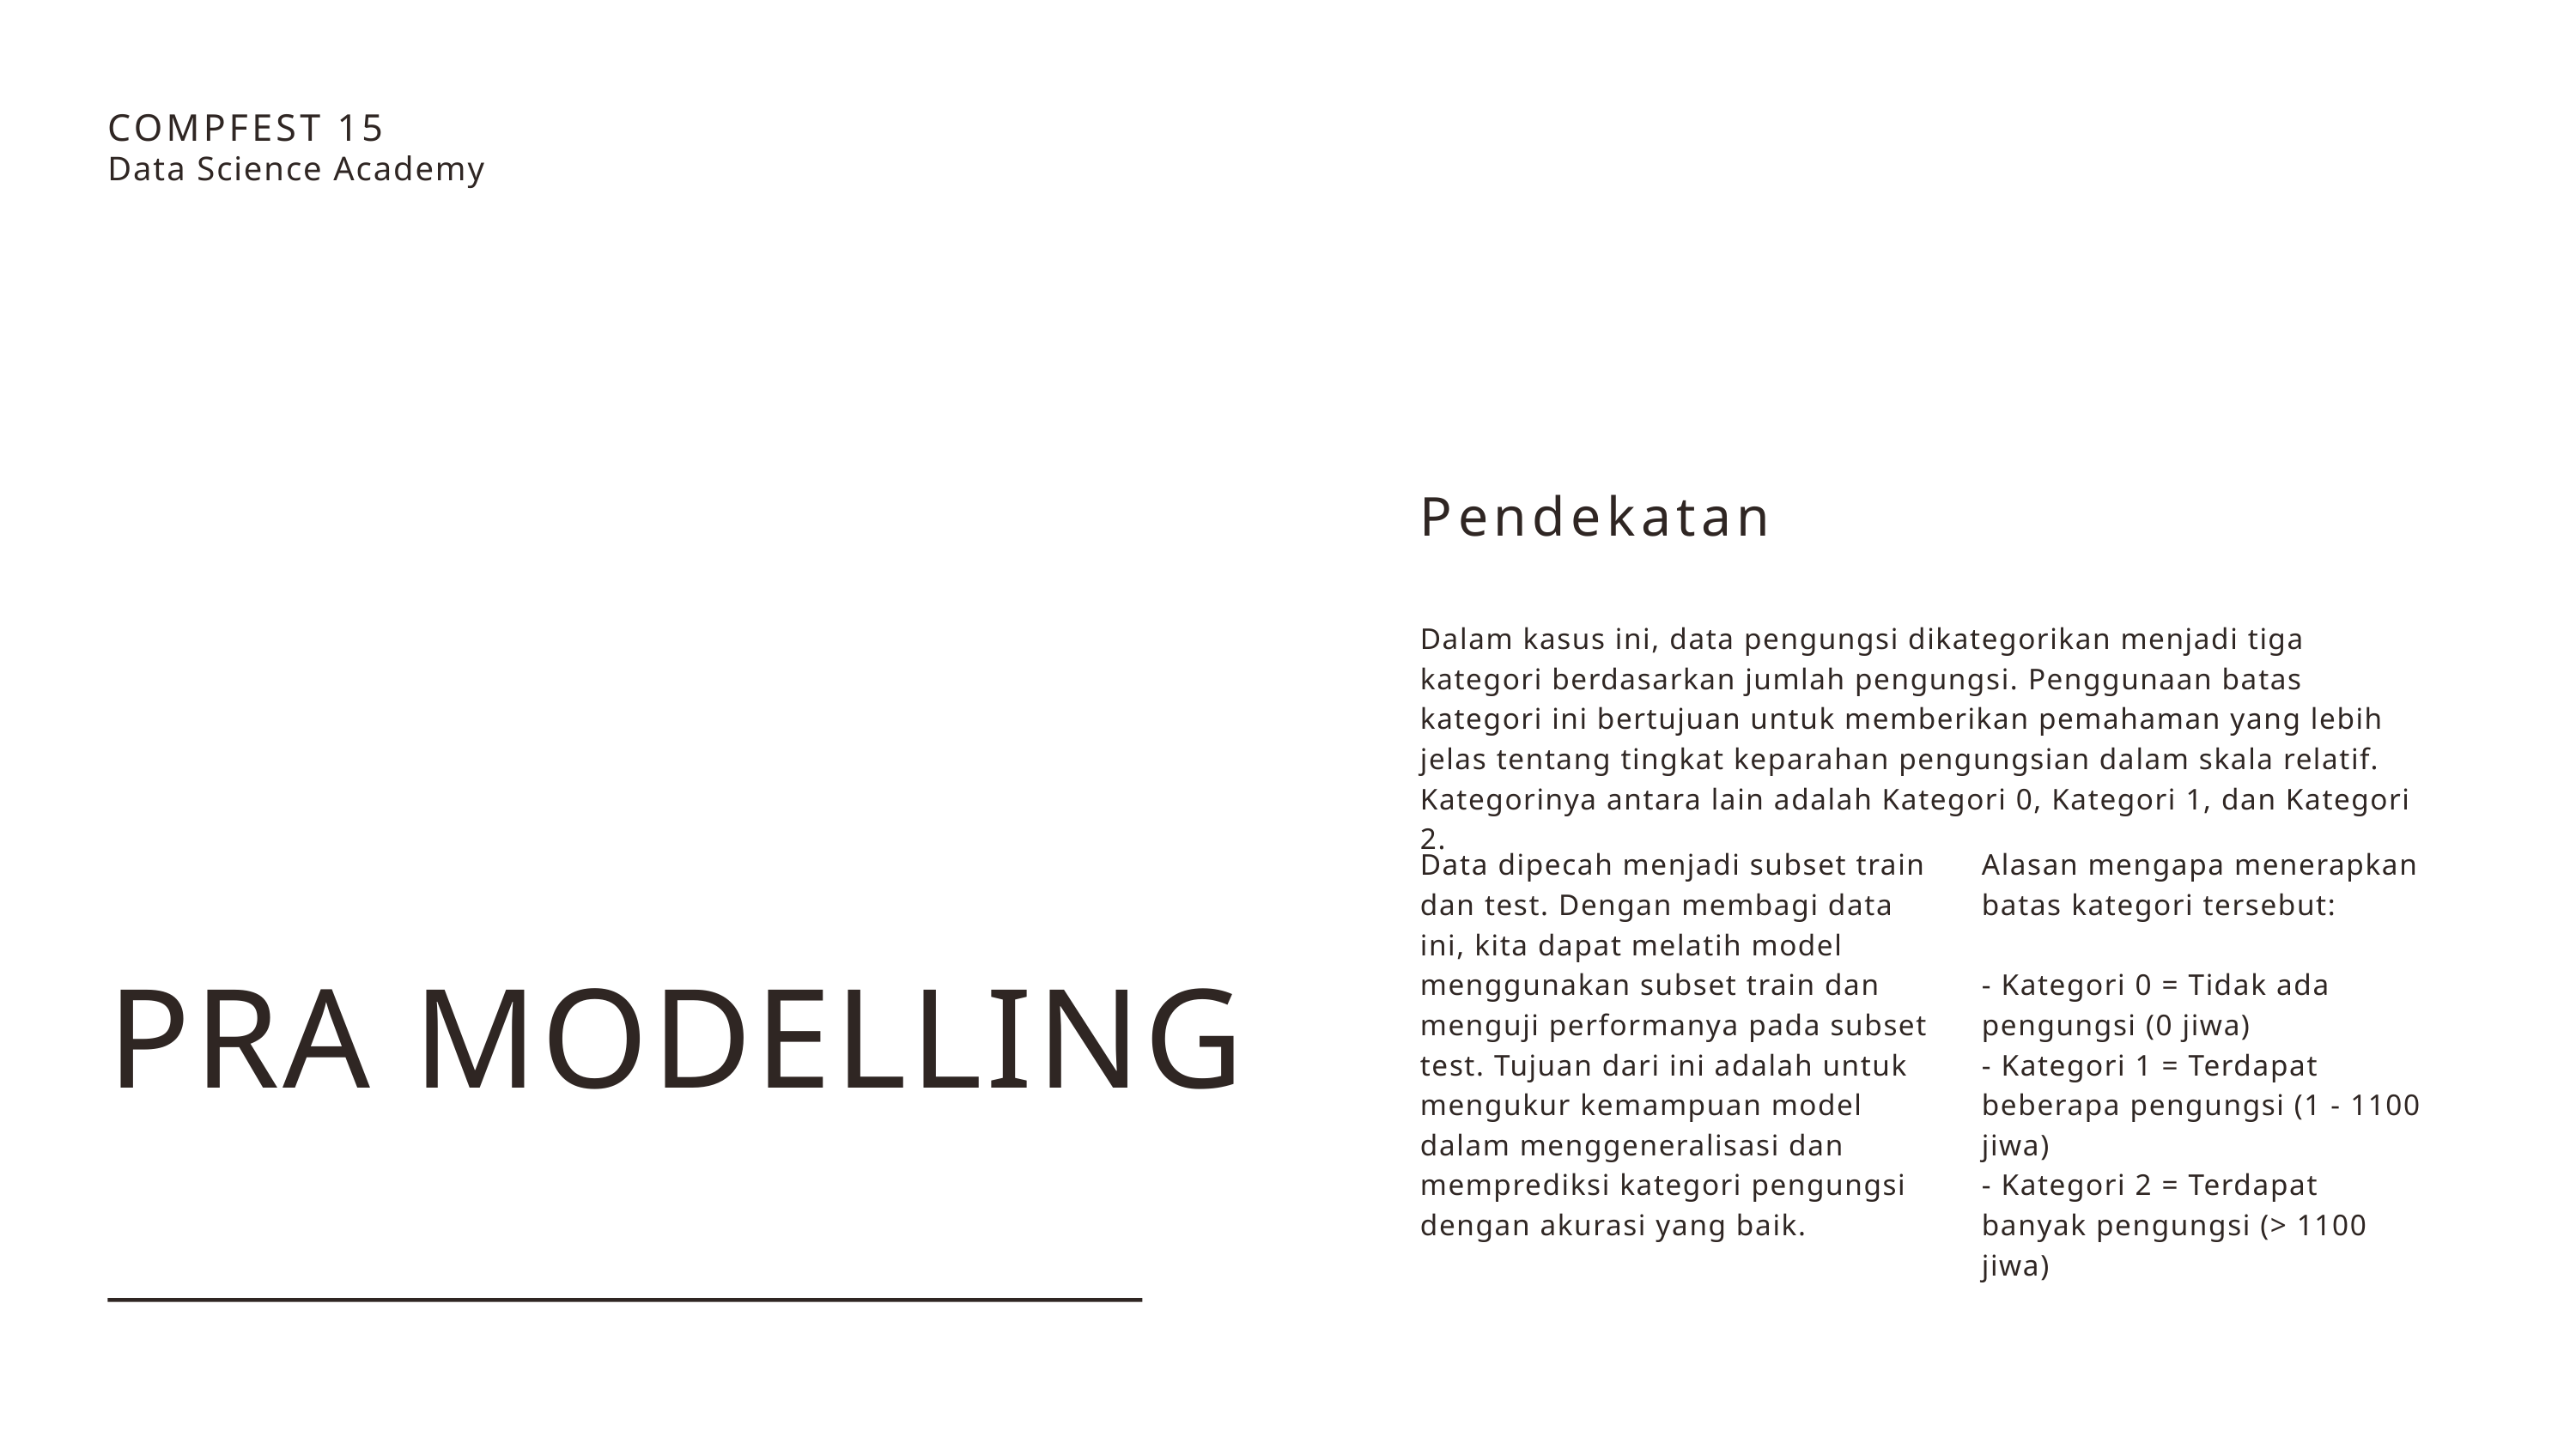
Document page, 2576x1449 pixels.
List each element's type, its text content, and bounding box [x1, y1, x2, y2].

text_box Alasan mengapa menerapkan batas kategori tersebut: - Kategori 0 = Tidak ada pengungsi (0 jiwa) - Kategori 1 = Terdapat beberapa pengungsi (1 - 1100 jiwa) - Kategori 2 = Terdapat banyak pengungsi (> 1100 jiwa) [1981, 840, 2432, 1282]
text_box PRA MODELLING [107, 953, 1305, 1116]
text_box Data dipecah menjadi subset train dan test. Dengan membagi data ini, kita dapat melatih model menggunakan subset train dan menguji performanya pada subset test. Tujuan dari ini adalah untuk mengukur kemampuan model dalam menggeneralisasi dan memprediksi kategori pengungsi dengan akurasi yang baik. [1419, 840, 1941, 1242]
text_box Pendekatan [1419, 483, 2167, 548]
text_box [106, 106, 962, 189]
text_box Dalam kasus ini, data pengungsi dikategorikan menjadi tiga kategori berdasarkan jumlah pengungsi. Penggunaan batas kategori ini bertujuan untuk memberikan pemahaman yang lebih jelas tentang tingkat keparahan pengungsian dalam skala relatif. Kategorinya antara lain adalah Kategori 0, Kategori 1, dan Kategori 2. [1419, 615, 2432, 856]
